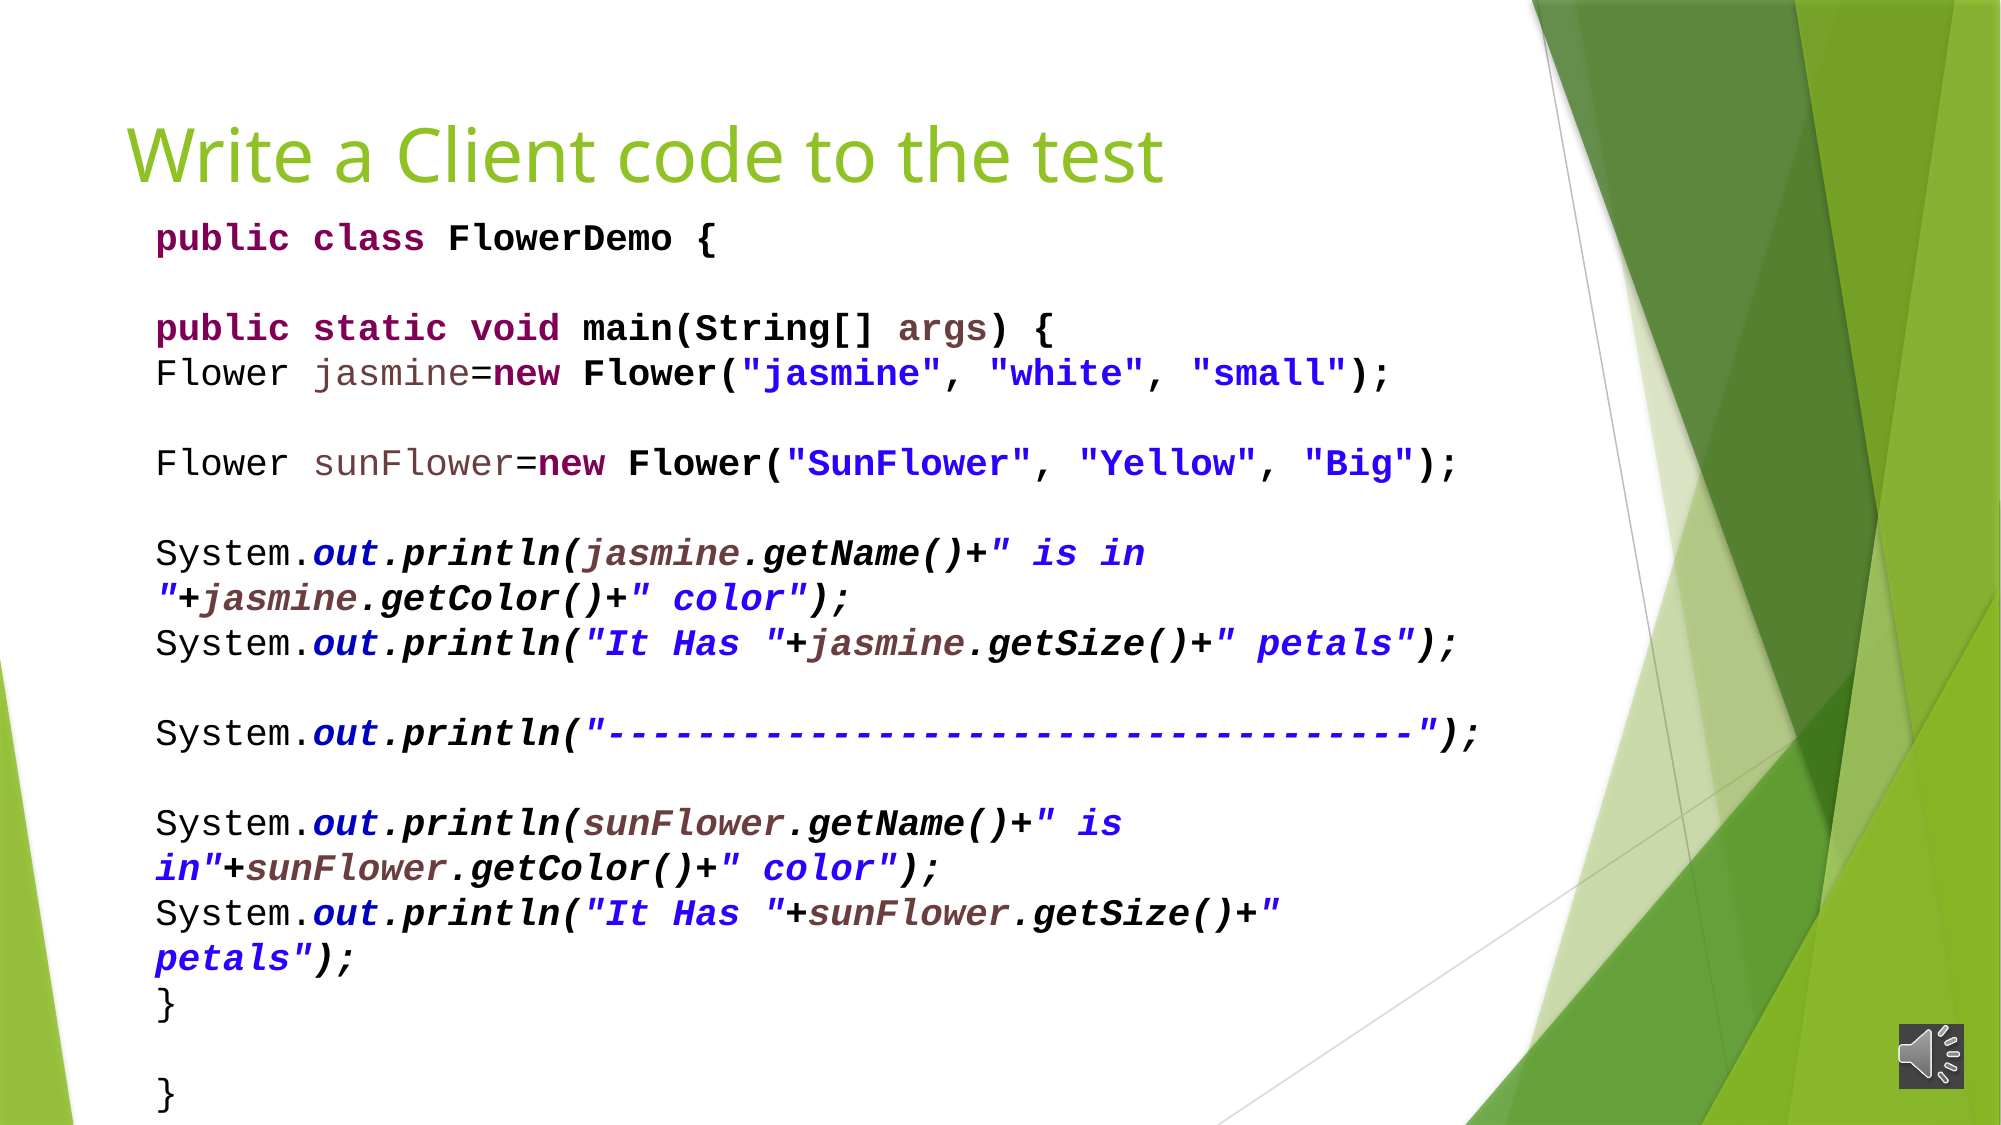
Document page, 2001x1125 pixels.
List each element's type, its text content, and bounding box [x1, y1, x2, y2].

text_box public class FlowerDemo { public static void main(String[] args) { Flower jasmine=new Flower("jasmine", "white", "small"); Flower sunFlower=new Flower("SunFlower", "Yellow", "Big"); System.out.println(jasmine.getName()+" is in "+jasmine.getColor()+" color"); System.out.println("It Has "+jasmine.getSize()+" petals"); System.out.println("------------------------------------"); System.out.println(sunFlower.getName()+" is in"+sunFlower.getColor()+" color"); System.out.println("It Has "+sunFlower.getSize()+" petals"); } } [140, 205, 1500, 1121]
picture [1897, 1022, 1966, 1091]
title Write a Client code to the test [111, 99, 1522, 317]
